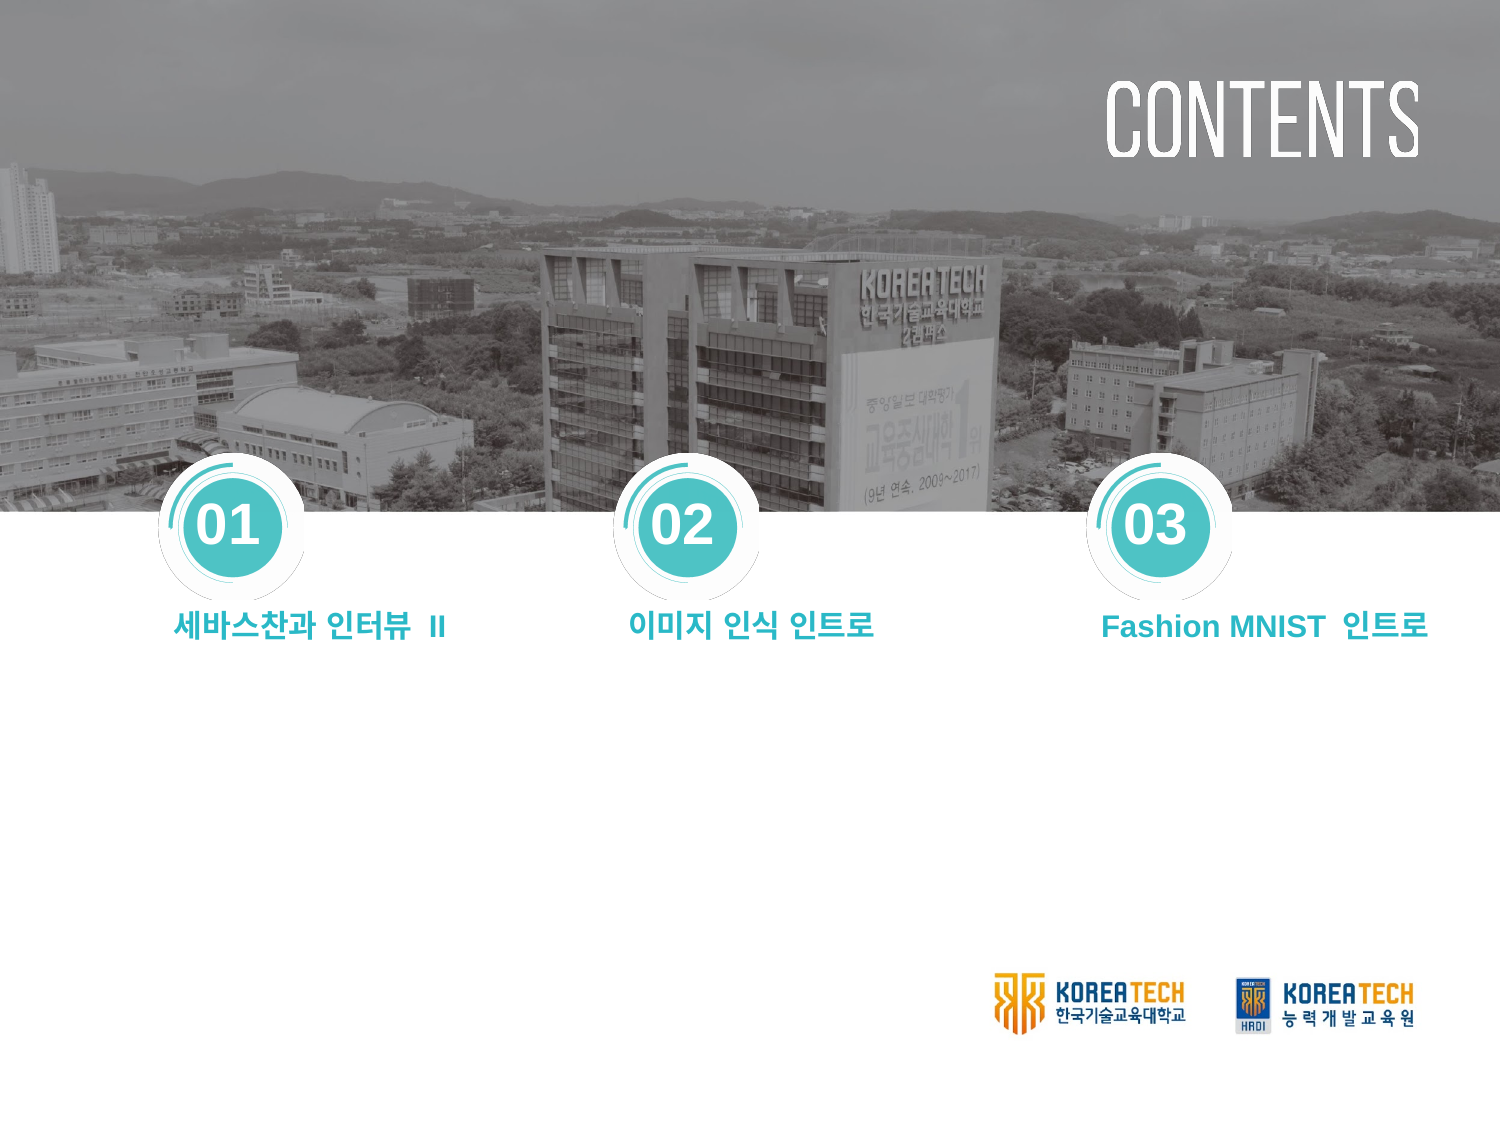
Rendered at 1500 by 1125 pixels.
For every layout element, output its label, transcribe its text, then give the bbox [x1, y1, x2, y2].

picture [0, 0, 1500, 1125]
text_box 세바스찬과 인터뷰 II [159, 599, 497, 653]
text_box 이미지 인식 인트로 [613, 599, 944, 653]
text_box Fashion MNIST 인트로 [1086, 599, 1448, 653]
